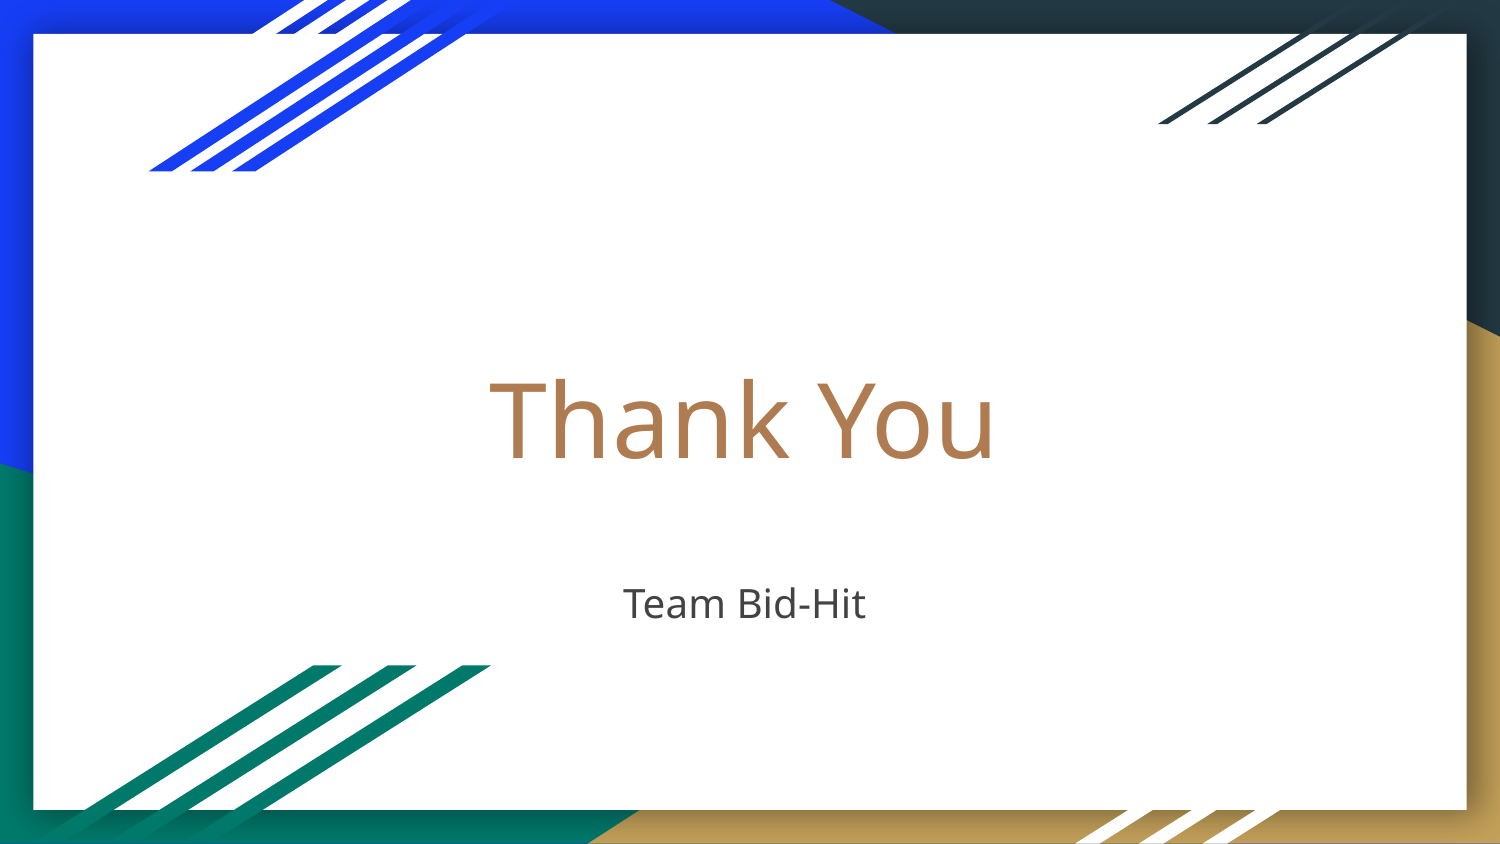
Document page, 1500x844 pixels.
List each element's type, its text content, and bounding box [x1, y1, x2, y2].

subtitle Team Bid-Hit [304, 559, 1185, 646]
title Thank You [304, 298, 1185, 537]
